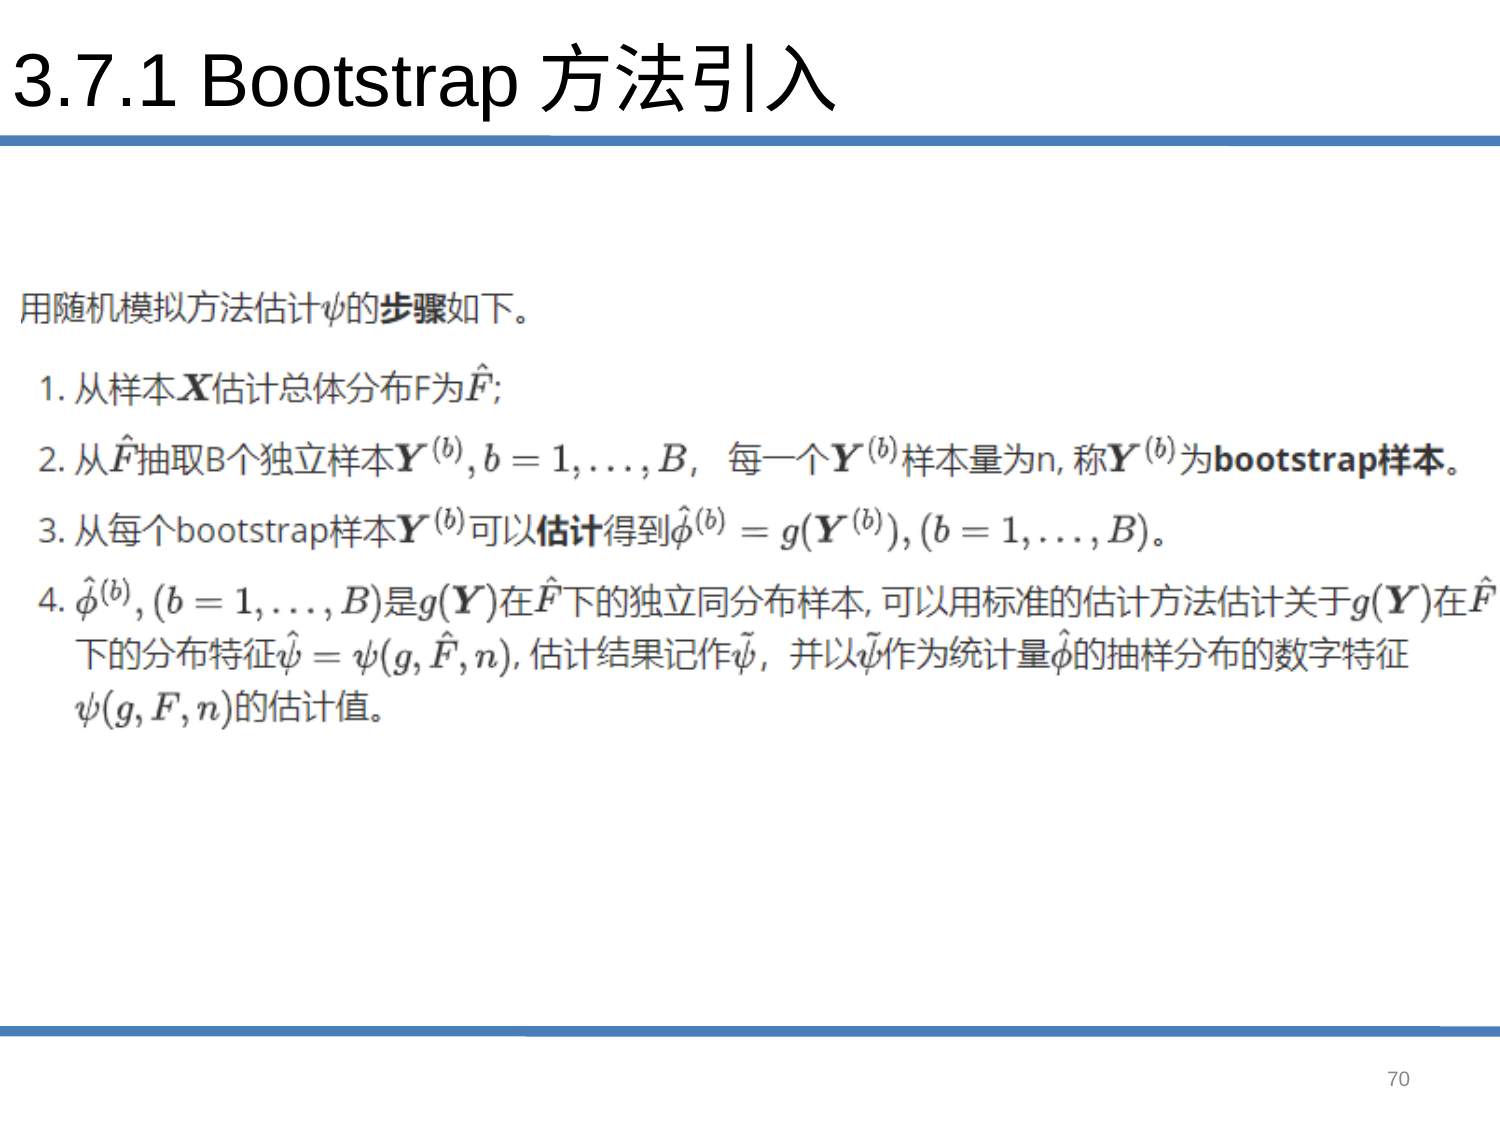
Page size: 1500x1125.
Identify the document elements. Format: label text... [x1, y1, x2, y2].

slide_number 70 [1074, 1048, 1425, 1109]
title 3.7.1 Bootstrap方法引入 [0, 23, 1348, 129]
picture [21, 281, 1500, 741]
